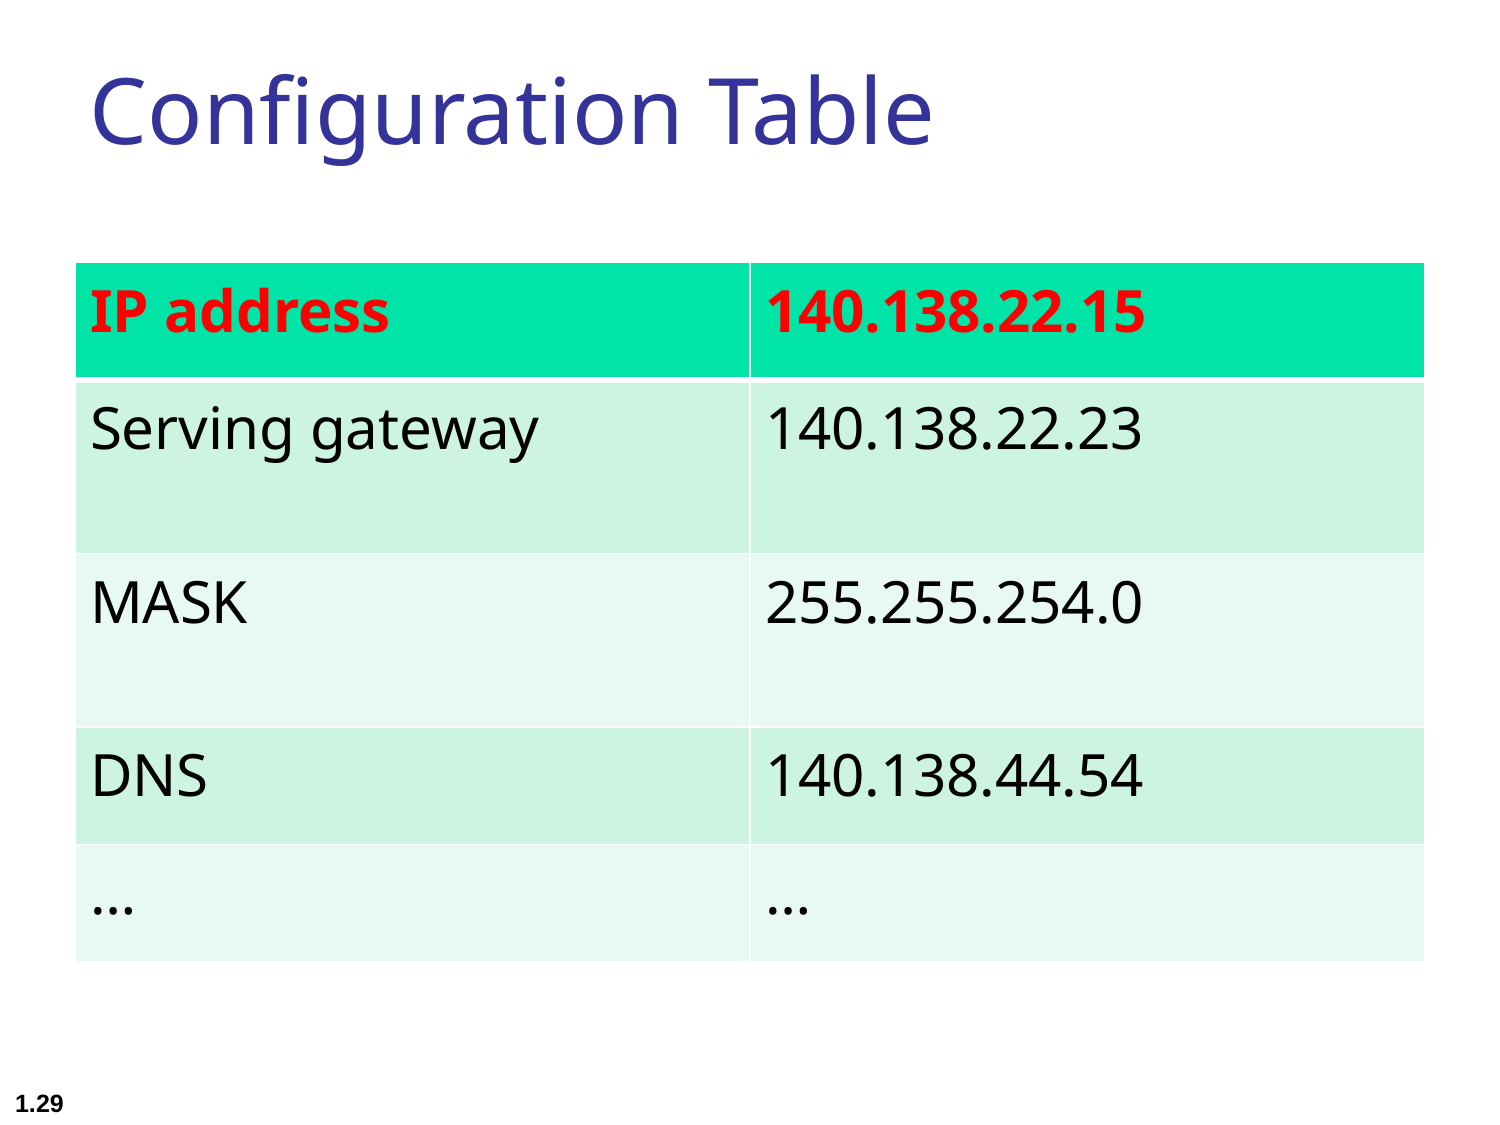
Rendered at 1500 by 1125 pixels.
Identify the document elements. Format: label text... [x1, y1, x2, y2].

table_header IP address [76, 263, 749, 377]
table_header 140.138.22.15 [751, 263, 1424, 377]
table_cell Serving gateway [76, 383, 749, 553]
table_cell 140.138.22.23 [751, 383, 1424, 553]
table_cell … [751, 845, 1424, 961]
table_cell 140.138.44.54 [751, 728, 1424, 844]
table_cell … [76, 845, 749, 961]
table_cell 255.255.254.0 [751, 554, 1424, 726]
title Configuration Table [75, 45, 1425, 233]
table_cell MASK [76, 554, 749, 726]
table_cell DNS [76, 728, 749, 844]
slide_number 1.29 [0, 1049, 313, 1125]
